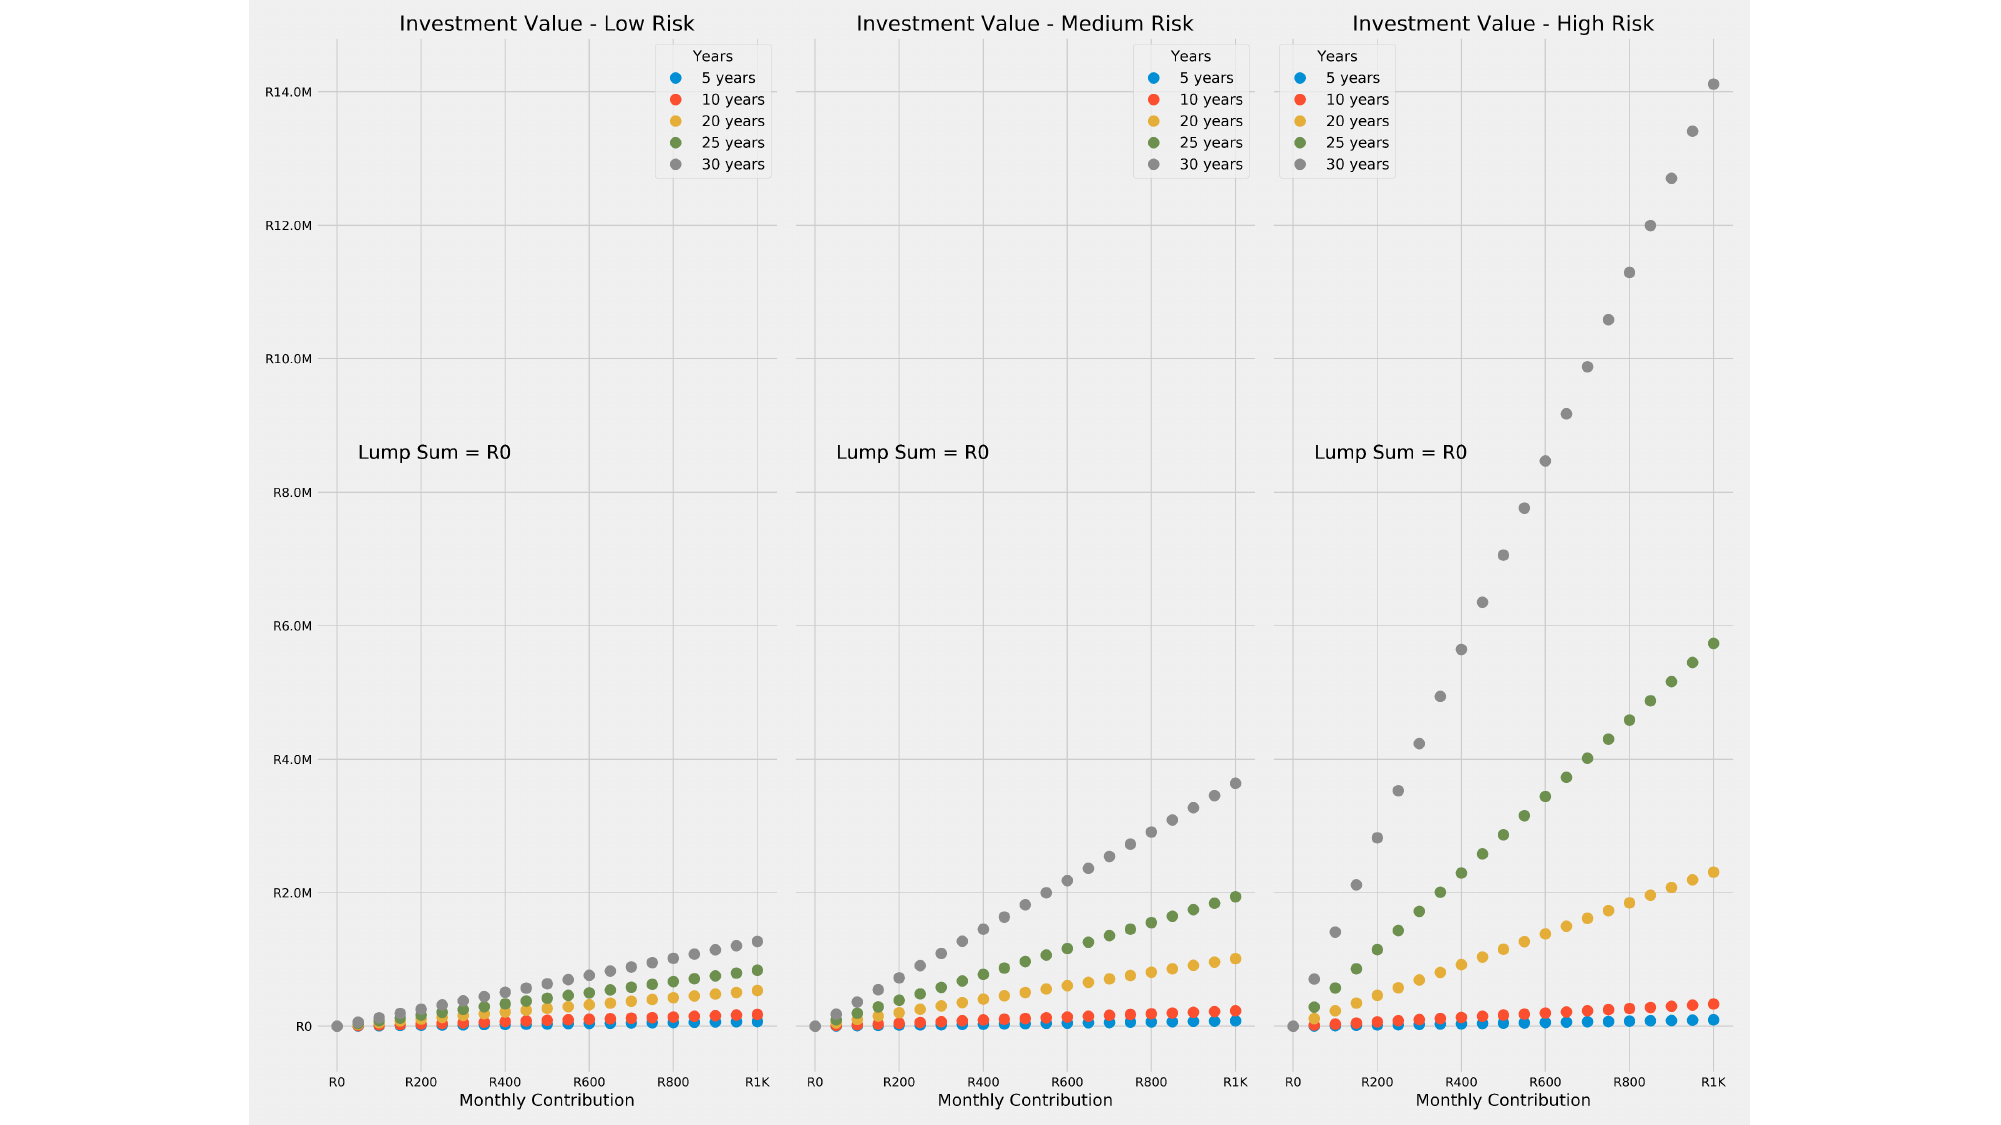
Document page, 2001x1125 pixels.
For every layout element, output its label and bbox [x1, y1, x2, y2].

picture [249, 0, 1750, 1125]
